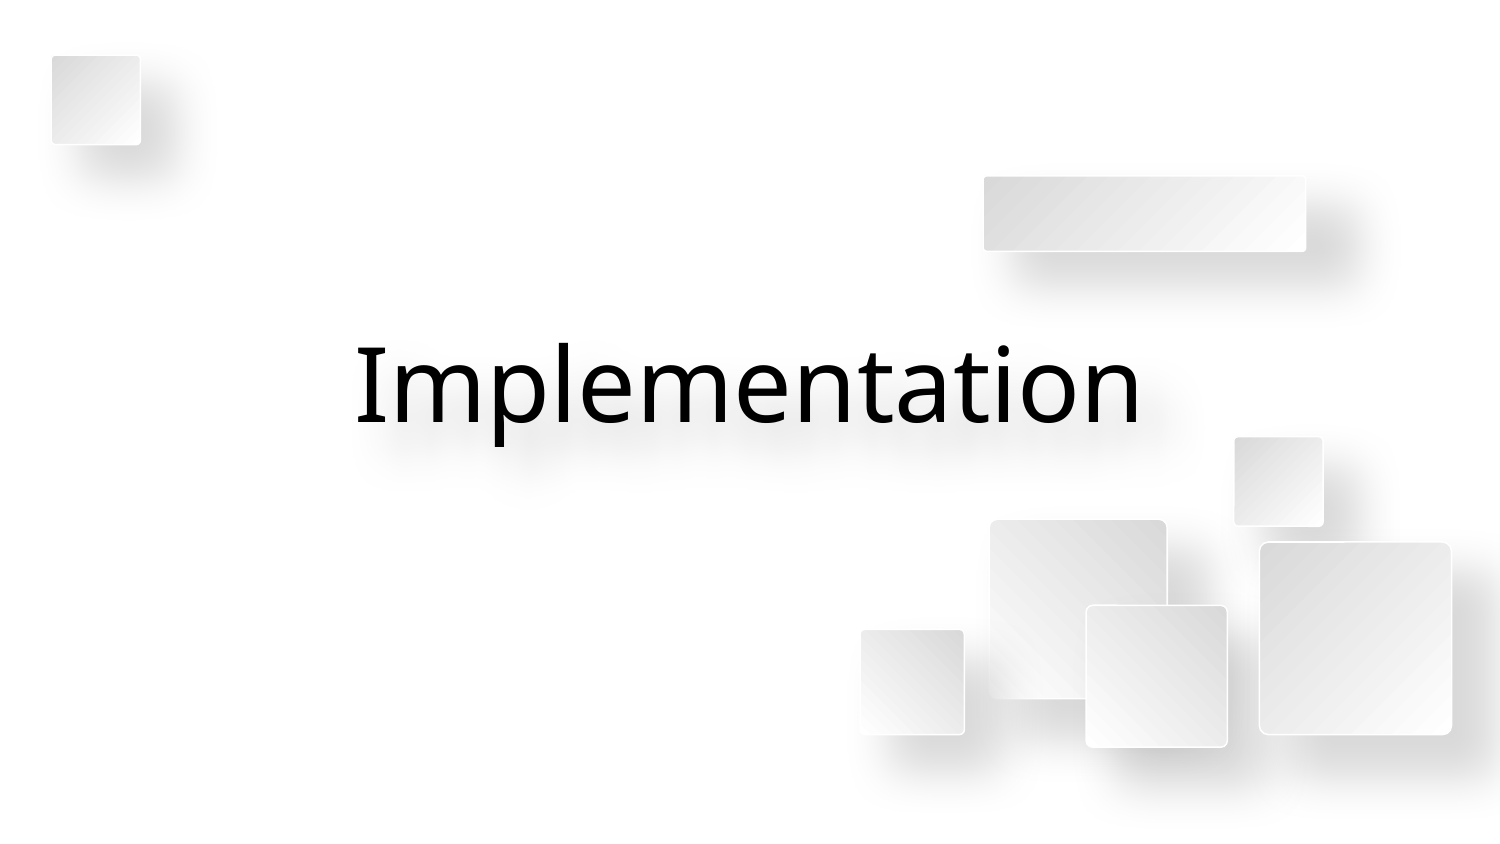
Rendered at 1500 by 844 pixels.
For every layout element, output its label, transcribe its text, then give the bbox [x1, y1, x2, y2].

title Implementation [51, 122, 1449, 459]
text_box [859, 175, 1452, 748]
text_box [51, 55, 141, 145]
